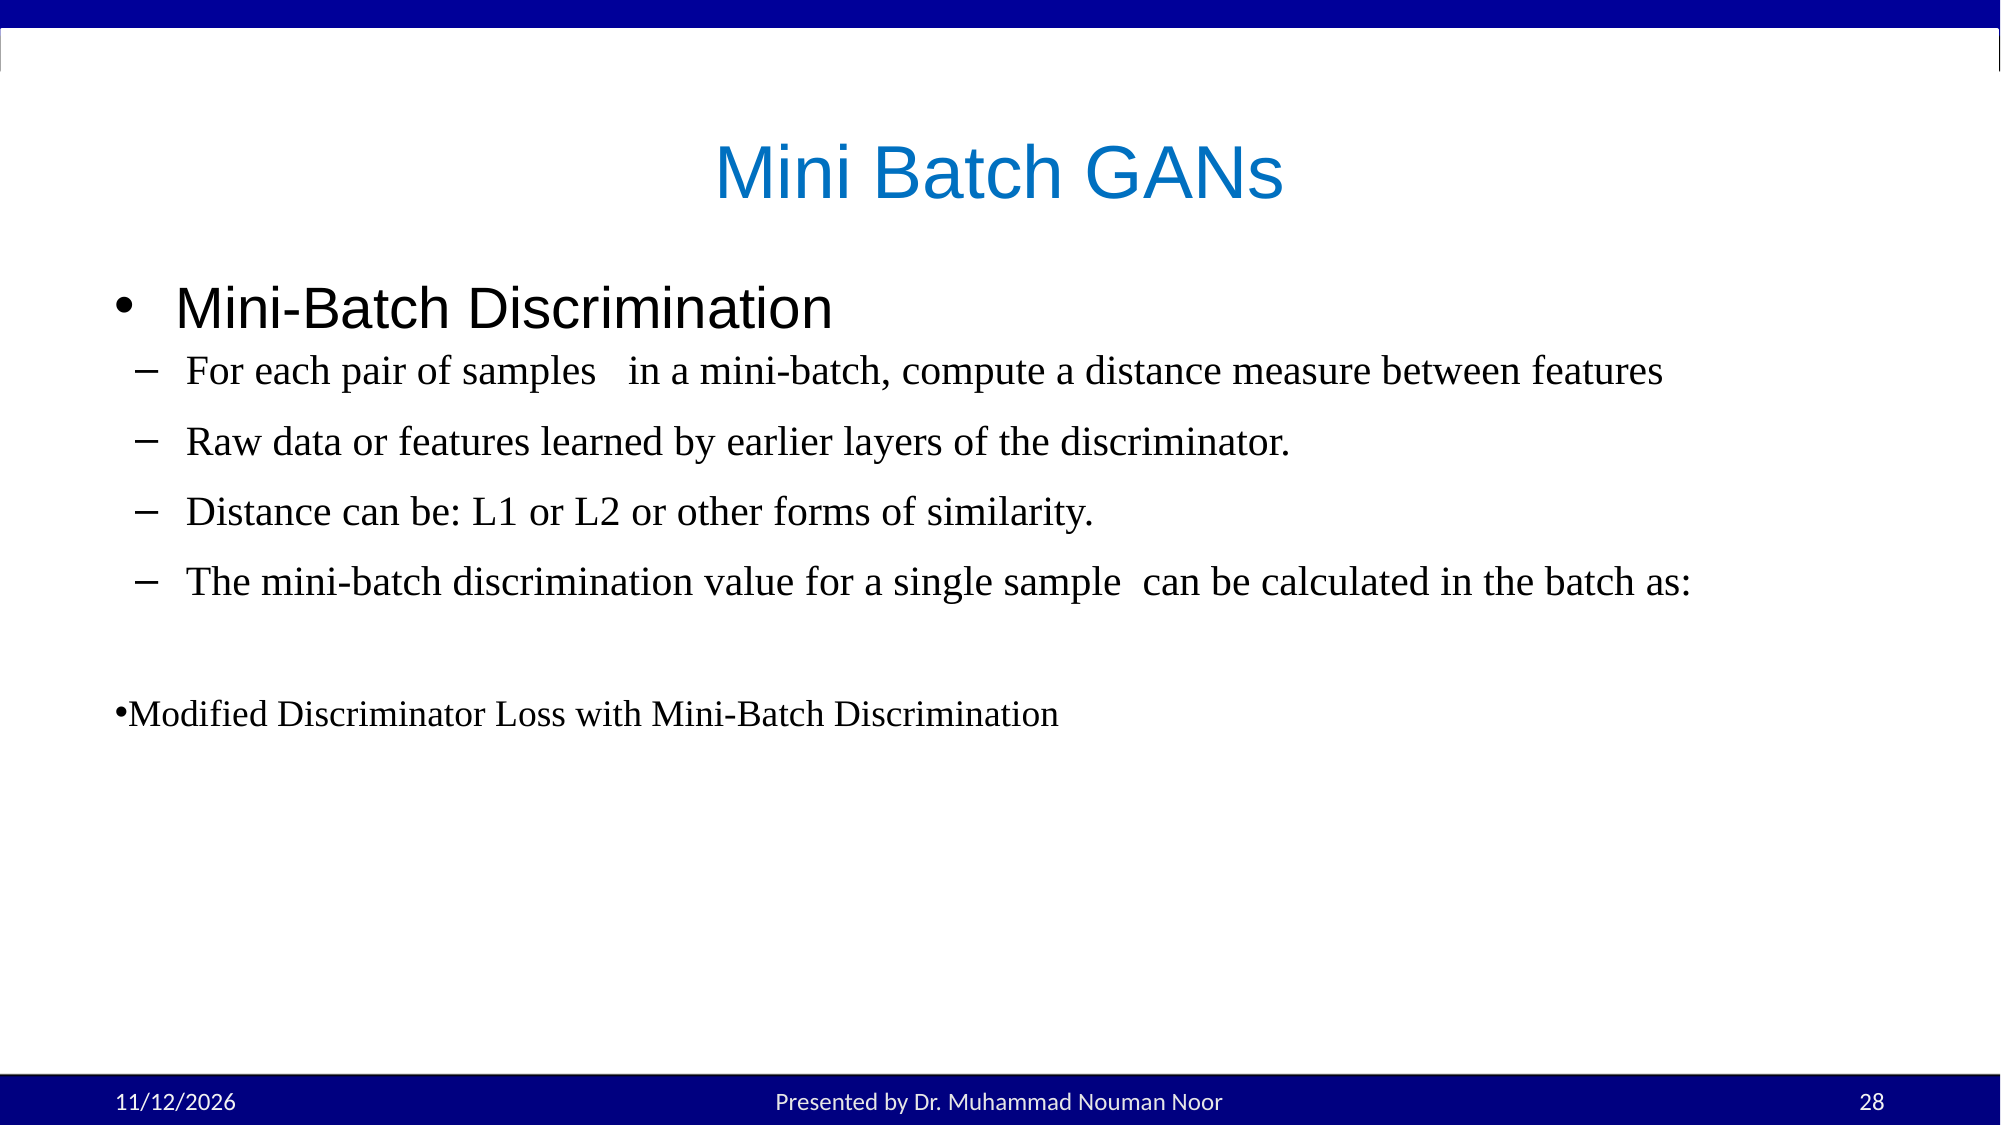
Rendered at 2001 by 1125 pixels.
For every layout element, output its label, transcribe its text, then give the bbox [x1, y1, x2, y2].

slide_number 28 [1433, 1062, 1900, 1125]
title Mini Batch GANs [99, 99, 1900, 238]
picture [0, 0, 2001, 1125]
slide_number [99, 1062, 567, 1125]
footer Presented by Dr. Muhammad Nouman Noor [683, 1062, 1317, 1125]
